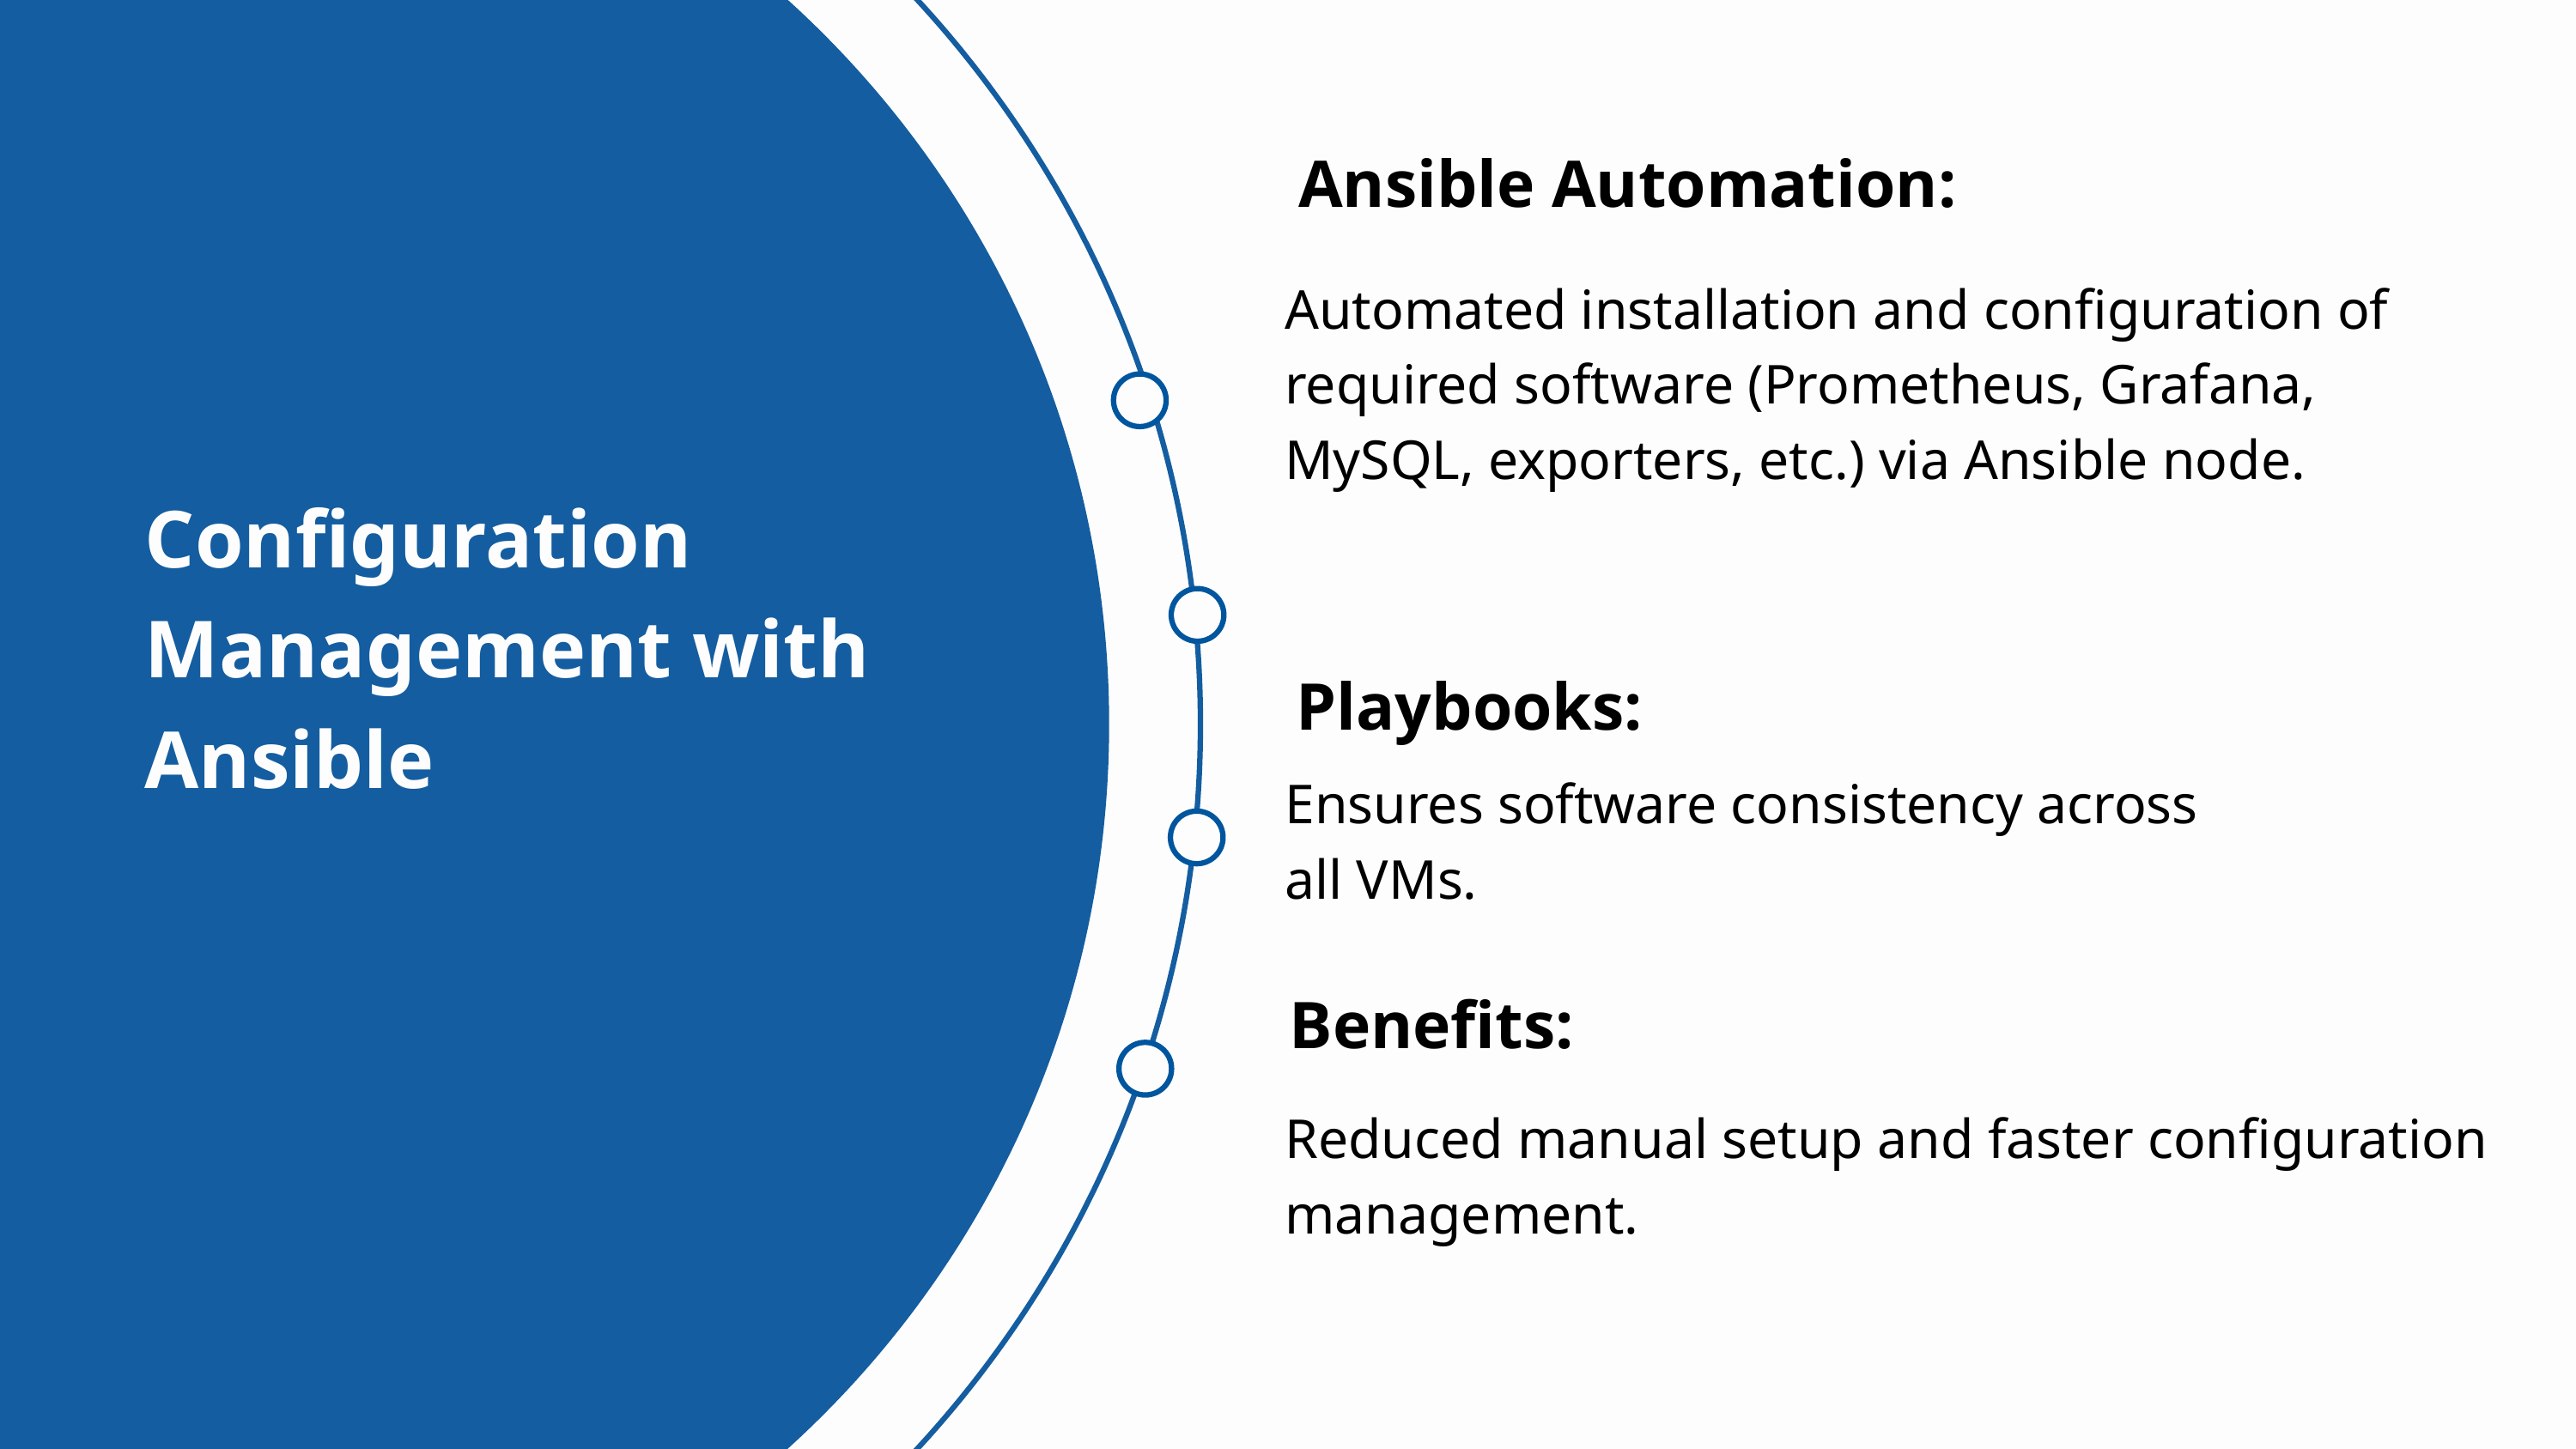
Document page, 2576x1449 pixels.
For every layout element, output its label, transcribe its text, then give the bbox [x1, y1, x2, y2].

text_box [1170, 810, 1224, 864]
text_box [1113, 373, 1167, 427]
text_box Benefits: [1288, 985, 1577, 1062]
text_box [0, 0, 1109, 1449]
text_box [1170, 588, 1224, 642]
text_box Reduced manual setup and faster configuration management. [1285, 1094, 2529, 1320]
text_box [1116, 0, 1201, 1449]
text_box Ansible Automation: [1287, 130, 1968, 221]
text_box Playbooks: [1288, 652, 1652, 743]
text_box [1118, 1042, 1172, 1095]
text_box Automated installation and configuration of required software (Prometheus, Grafana, MySQL, exporters, etc.) via Ansible node. [1285, 264, 2400, 566]
text_box Ensures software consistency across all VMs. [1285, 759, 2202, 985]
